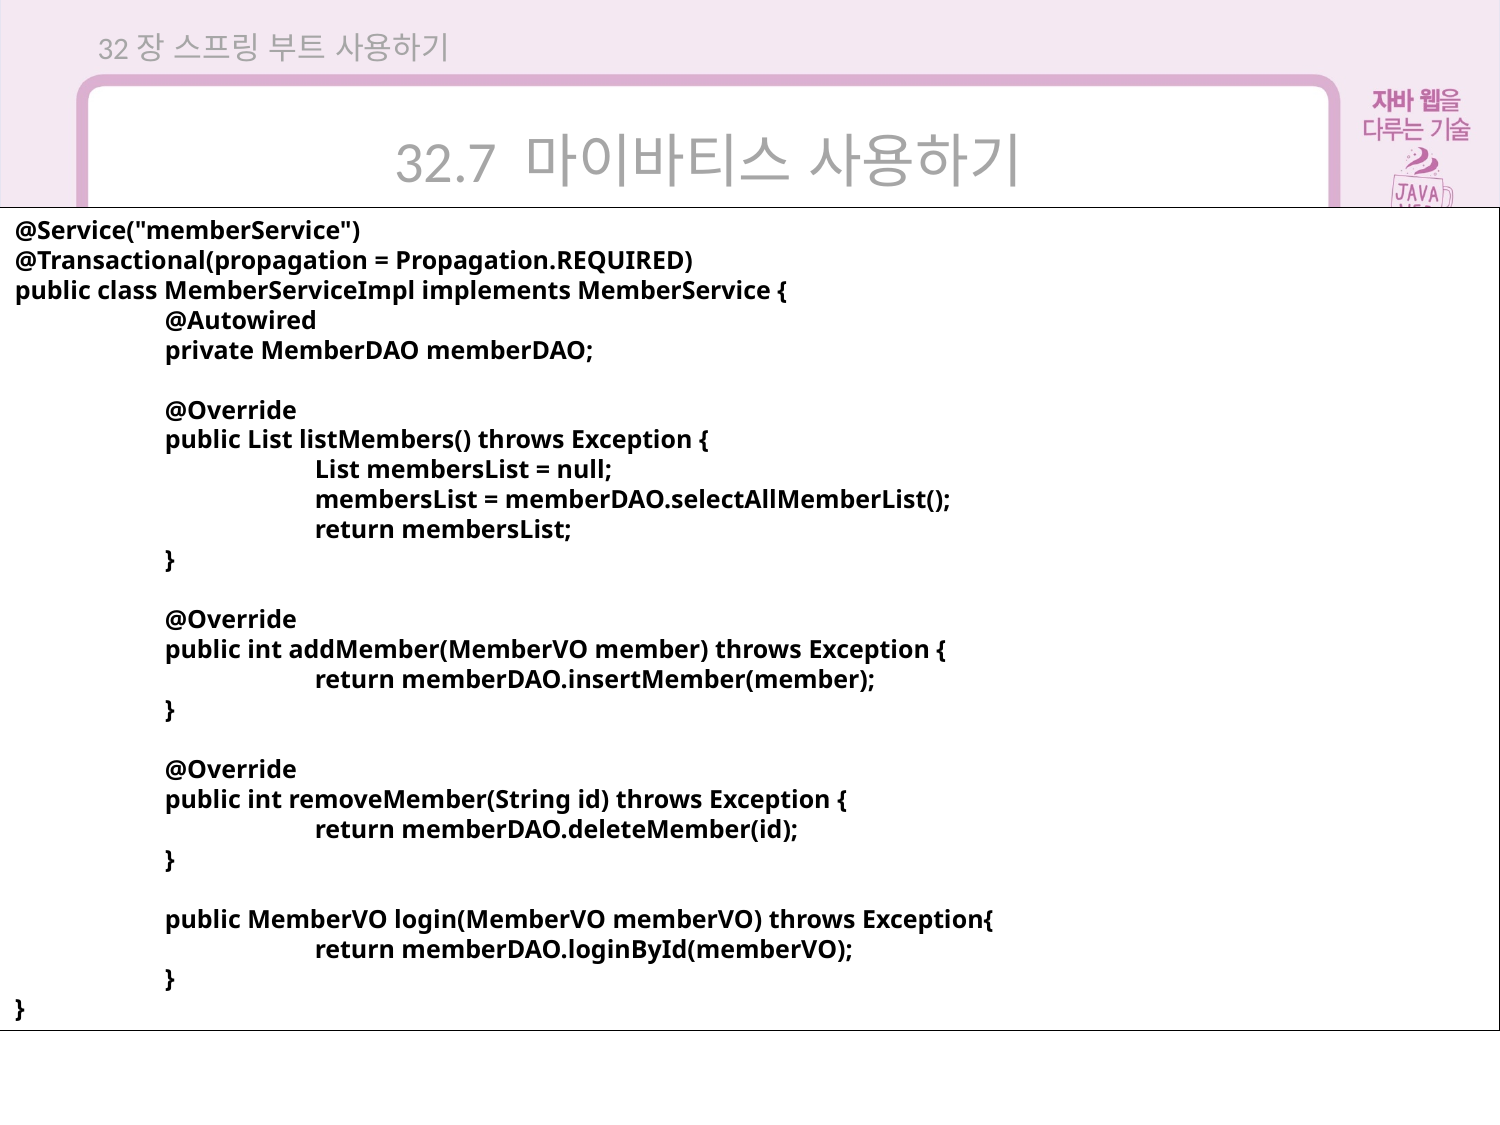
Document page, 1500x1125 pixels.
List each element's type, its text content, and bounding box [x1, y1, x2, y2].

text_box 32장 스프링 부트 사용하기 [82, 0, 1133, 74]
text_box 32.7 마이바티스 사용하기 [96, 117, 1321, 202]
picture [0, 1031, 1500, 1125]
picture [0, 0, 1500, 207]
text_box @Service("memberService") @Transactional(propagation = Propagation.REQUIRED) public class MemberServiceImpl implements MemberService { @Autowired private MemberDAO memberDAO; @Override public List listMembers() throws Exception { List membersList = null; membersList = memberDAO.selectAllMemberList(); return membersList; } @Override public int addMember(MemberVO member) throws Exception { return memberDAO.insertMember(member); } @Override public int removeMember(String id) throws Exception { return memberDAO.deleteMember(id); } public MemberVO login(MemberVO memberVO) throws Exception{ return memberDAO.loginById(memberVO); } } [0, 207, 1500, 1031]
